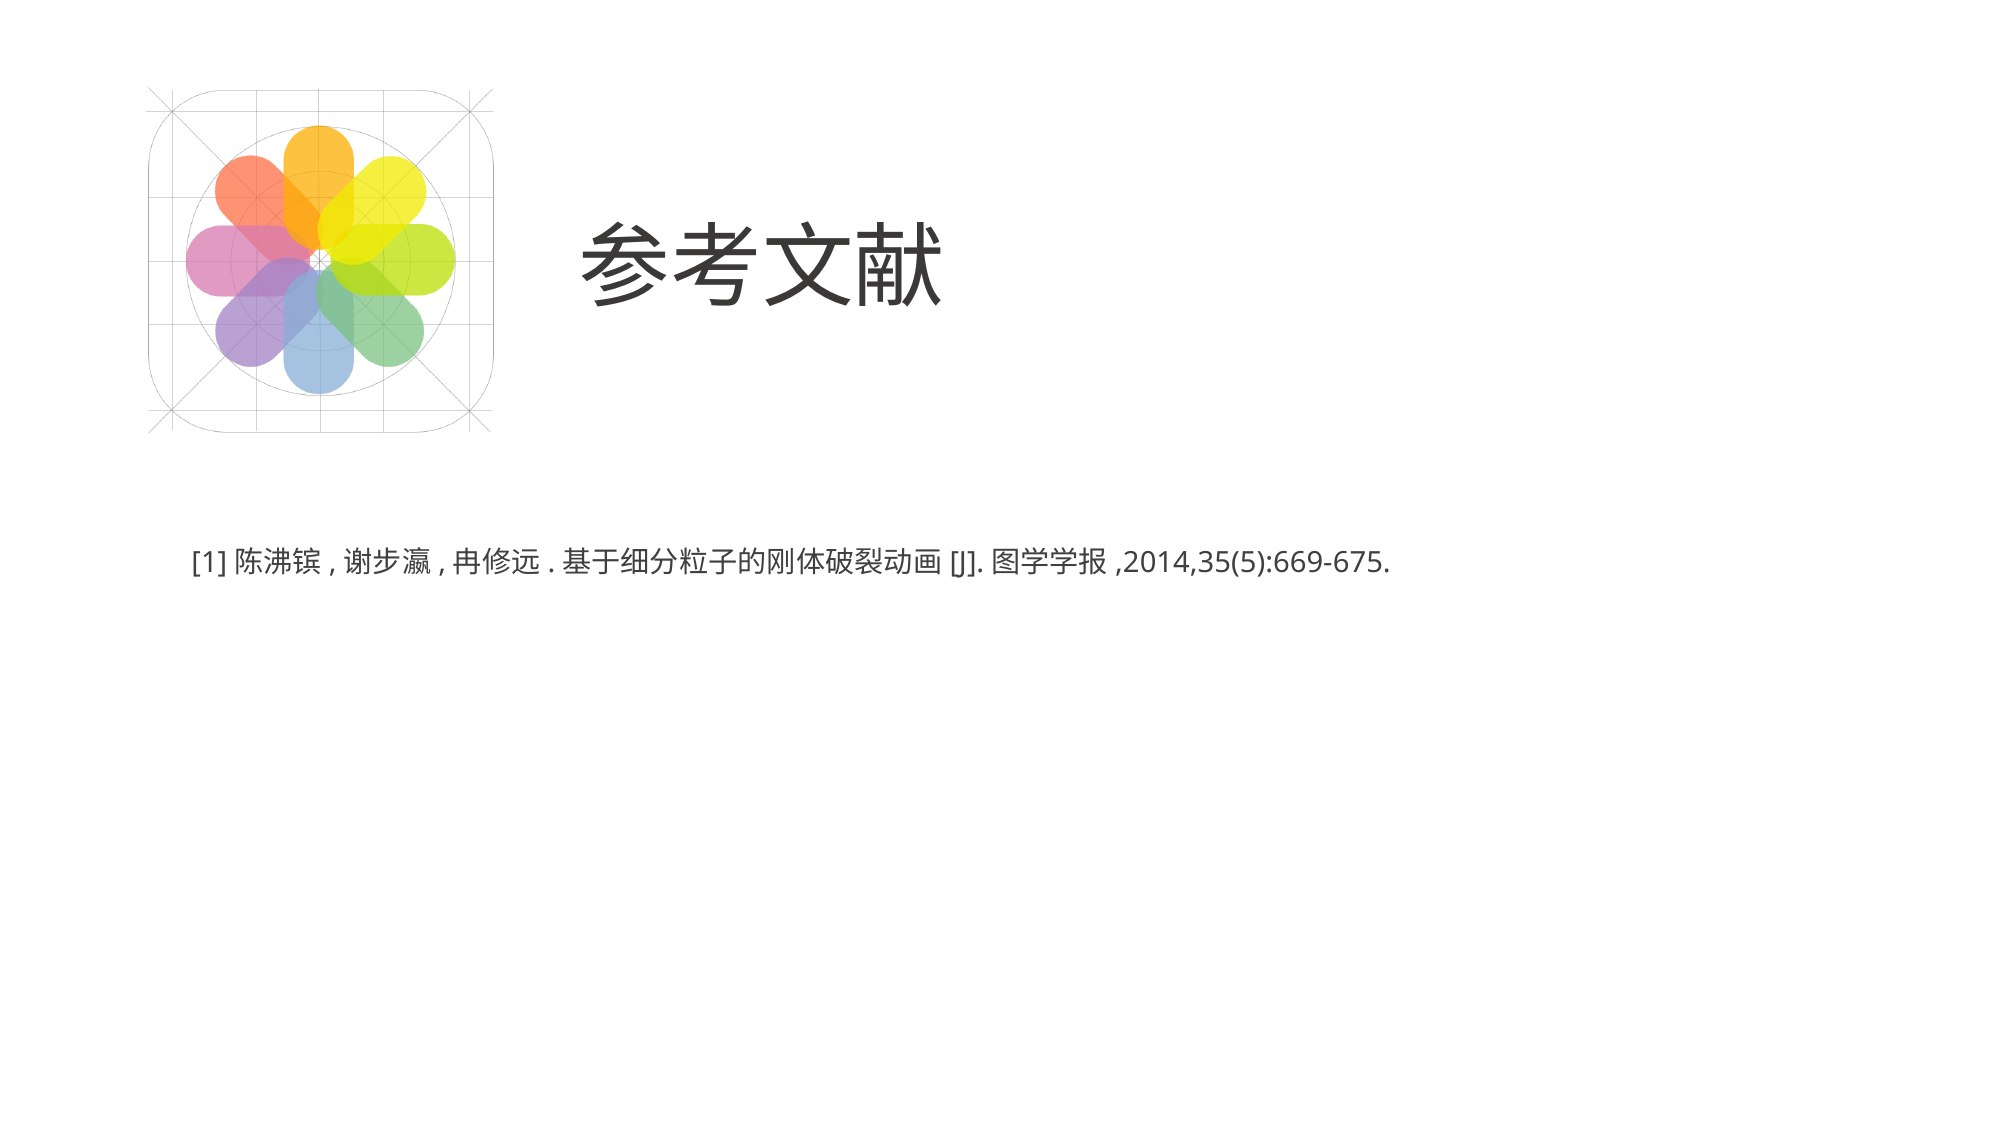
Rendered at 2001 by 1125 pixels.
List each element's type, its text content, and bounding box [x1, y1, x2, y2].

picture [129, 70, 505, 457]
text_box 参考文献 [564, 200, 1057, 326]
text_box [1]陈沸镔,谢步瀛,冉修远.基于细分粒子的刚体破裂动画[J].图学学报,2014,35(5):669-675. [176, 535, 1890, 586]
